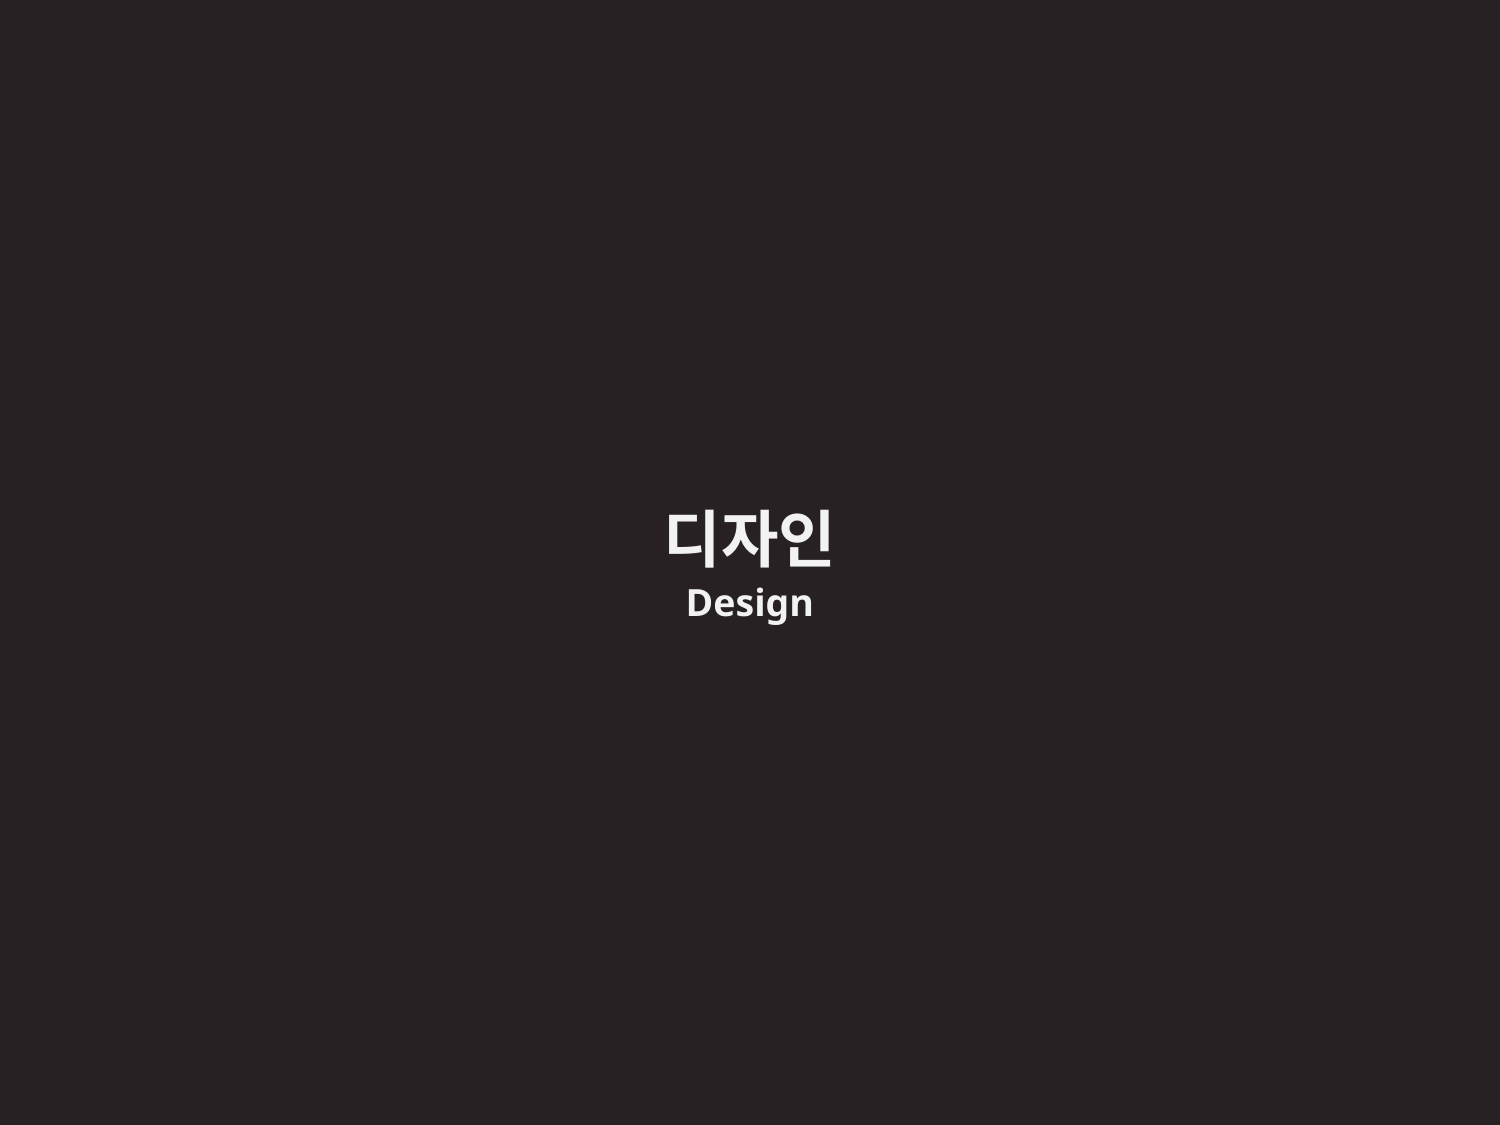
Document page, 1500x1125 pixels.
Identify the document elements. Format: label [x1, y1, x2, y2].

text_box [609, 492, 891, 633]
